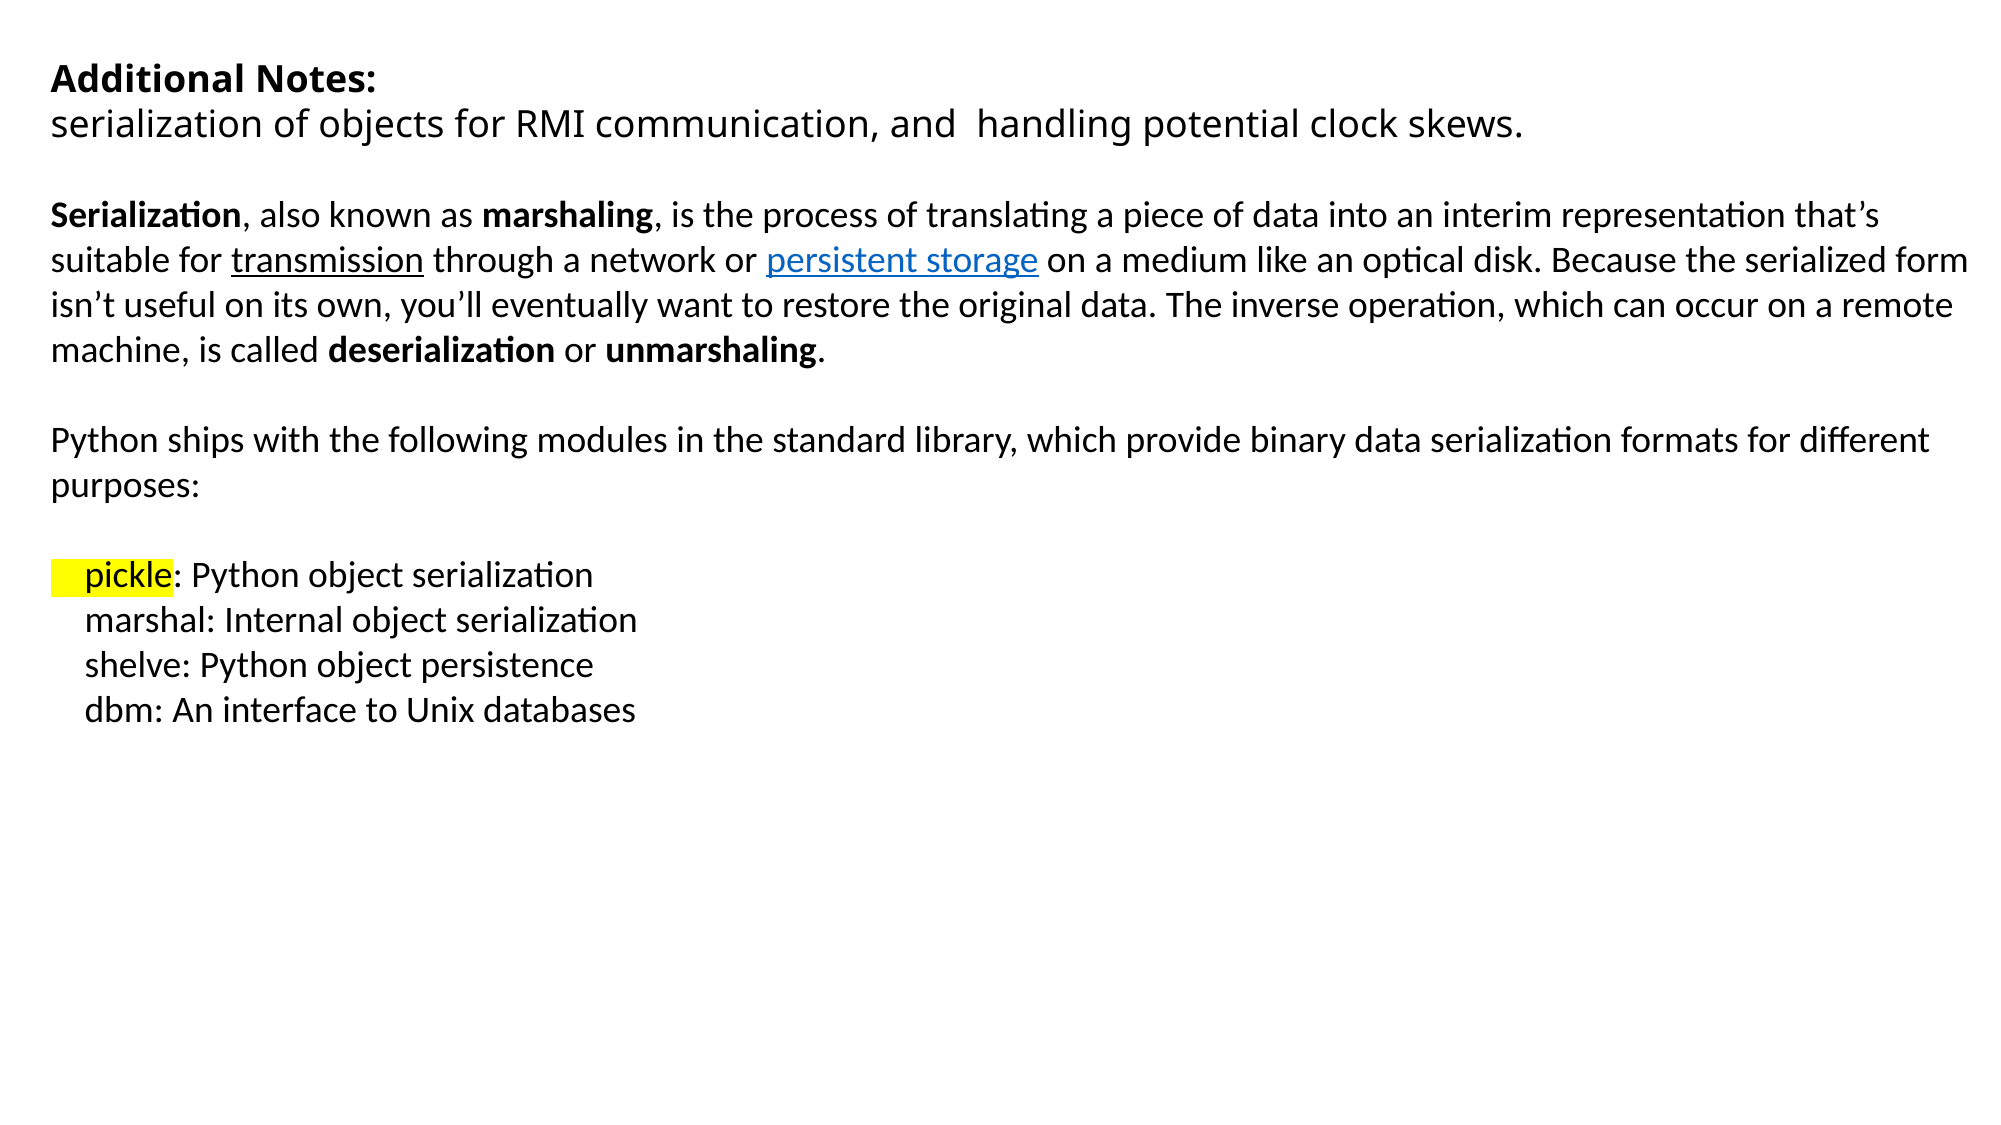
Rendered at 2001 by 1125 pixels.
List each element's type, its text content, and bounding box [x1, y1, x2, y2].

text_box Additional Notes: serialization of objects for RMI communication, and handling potential clock skews. Serialization, also known as marshaling, is the process of translating a piece of data into an interim representation that’s suitable for transmission through a network or persistent storage on a medium like an optical disk. Because the serialized form isn’t useful on its own, you’ll eventually want to restore the original data. The inverse operation, which can occur on a remote machine, is called deserialization or unmarshaling. Python ships with the following modules in the standard library, which provide binary data serialization formats for different purposes: pickle: Python object serialization marshal: Internal object serialization shelve: Python object persistence dbm: An interface to Unix databases [35, 47, 1987, 783]
